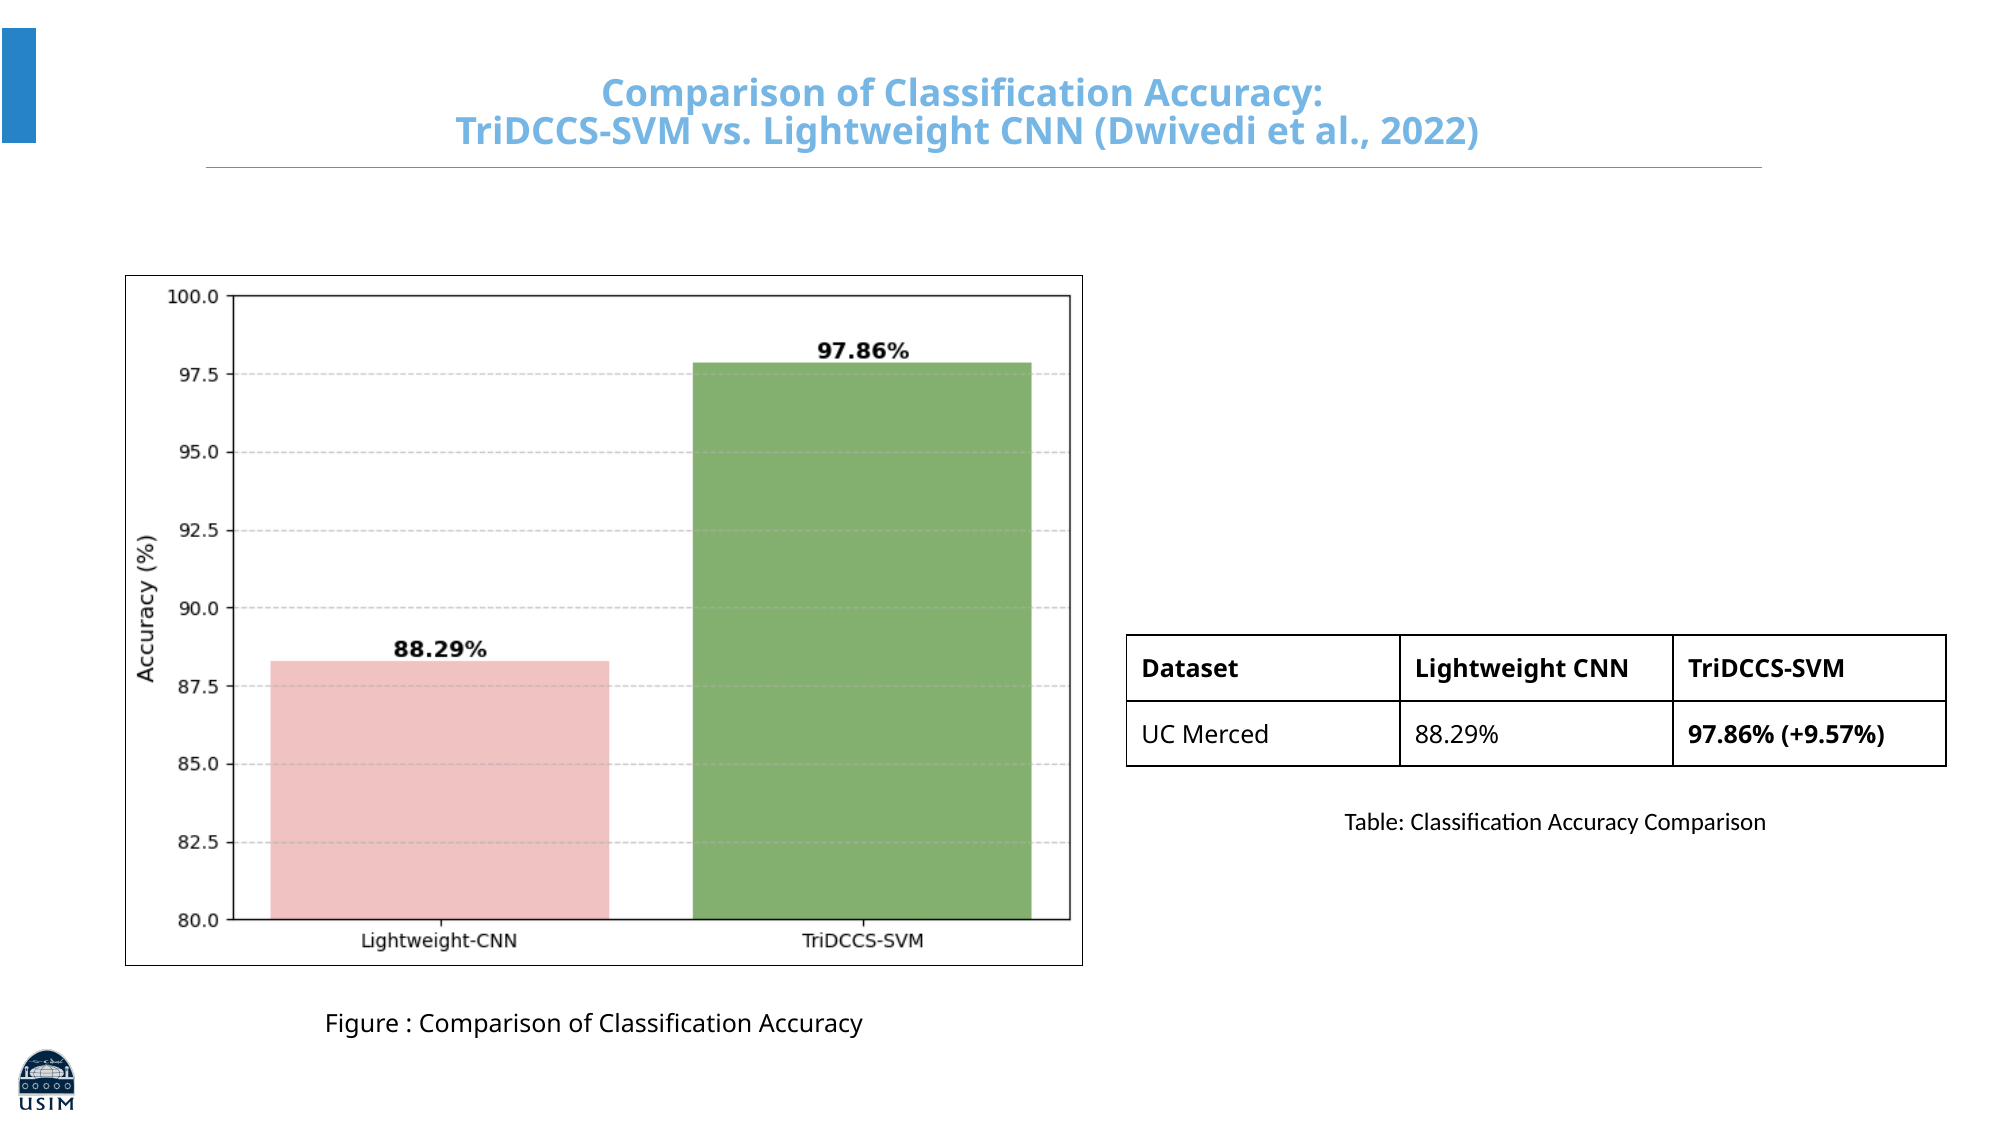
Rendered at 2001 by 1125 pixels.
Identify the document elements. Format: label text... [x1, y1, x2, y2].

table_cell 88.29% [1401, 702, 1672, 765]
table_header Dataset [1127, 636, 1399, 700]
text_box Comparison of Classification Accuracy: TriDCCS-SVM vs. Lightweight CNN (Dwivedi et al., 2022) [379, 65, 1556, 160]
table_cell 97.86% (+9.57%) [1674, 702, 1945, 765]
picture [18, 1049, 76, 1110]
text_box Figure : Comparison of Classification Accuracy [188, 1000, 1000, 1045]
text_box [0, 24, 40, 147]
text_box Table: Classification Accuracy Comparison [1205, 798, 1907, 844]
table_header TriDCCS-SVM [1674, 636, 1945, 700]
table_header Lightweight CNN [1401, 636, 1672, 700]
table_cell UC Merced [1127, 702, 1399, 765]
picture [124, 275, 1084, 966]
